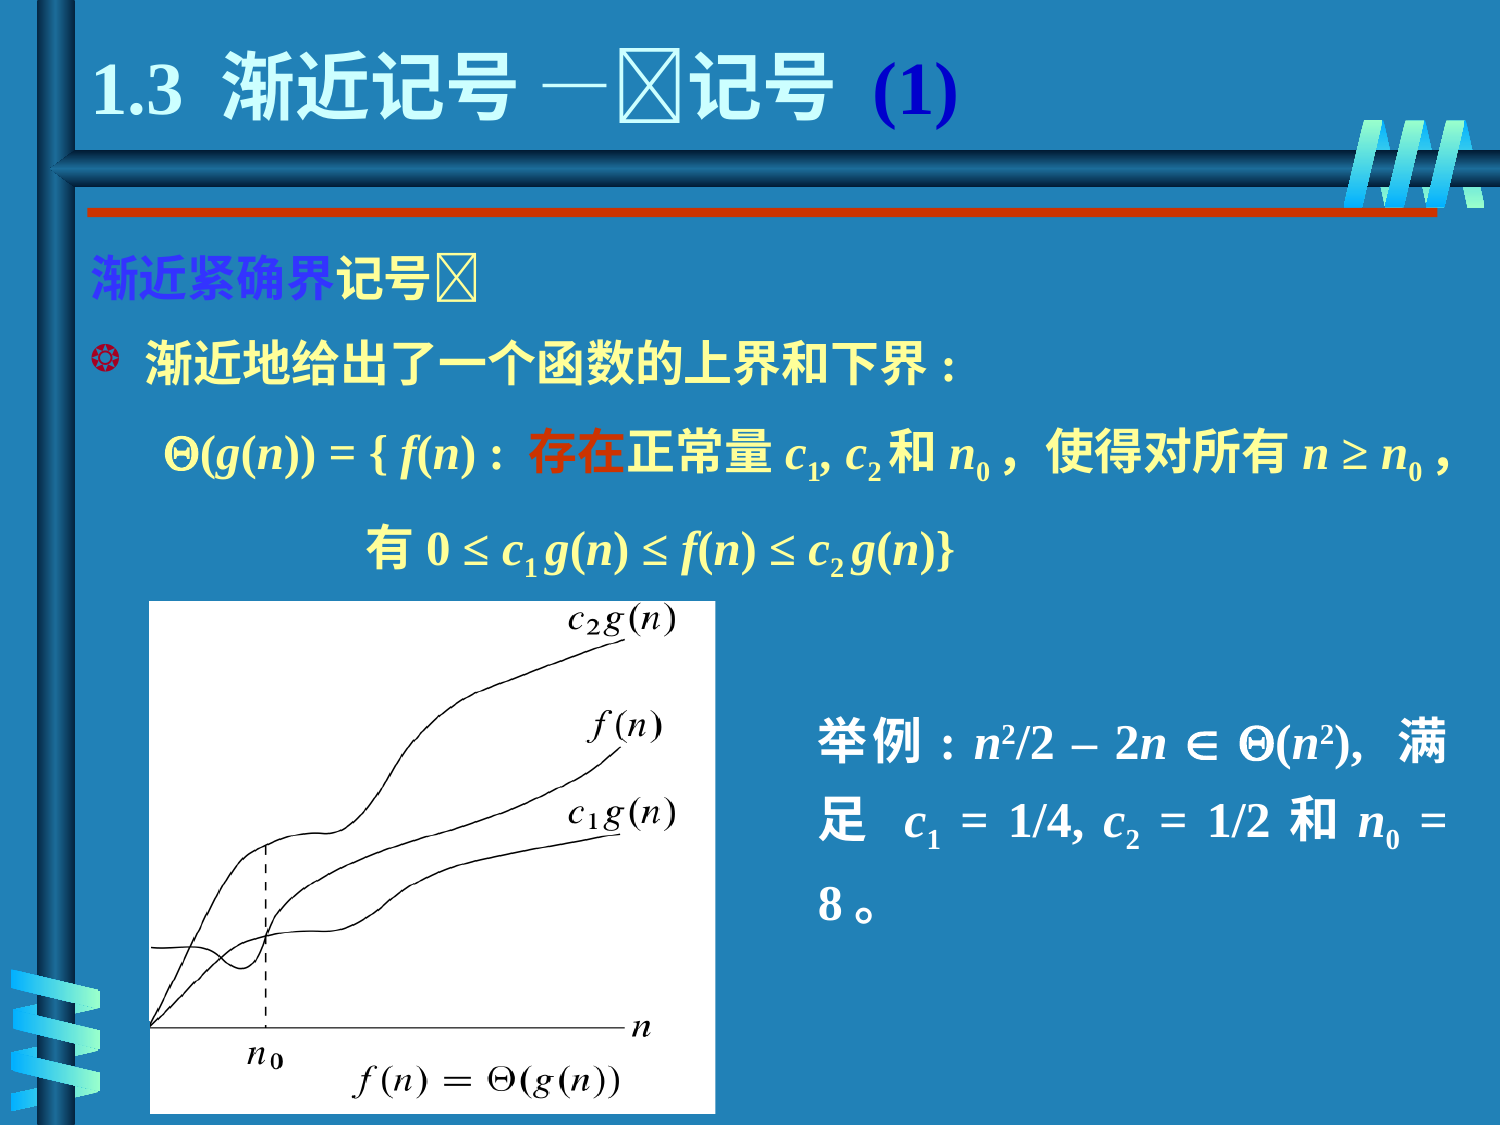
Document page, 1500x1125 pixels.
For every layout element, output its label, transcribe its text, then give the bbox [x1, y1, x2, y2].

text_box 举例: n2/2 – 2n  (n2), 满足 c1 = 1/4, c2 = 1/2和n0 = 8。 [737, 687, 1463, 938]
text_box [149, 601, 716, 1115]
list 渐近紧确界记号 渐近地给出了一个函数的上界和下界: (g(n)) = { f(n) : 存在正常量c1, c2和n0，使得对所有n ≥ n0， 有0 ≤ c1 g(n) ≤ f(n) ≤ c2 g(n)} [75, 224, 1500, 600]
title 1.3 渐近记号 —记号 (1) [75, 0, 1350, 138]
